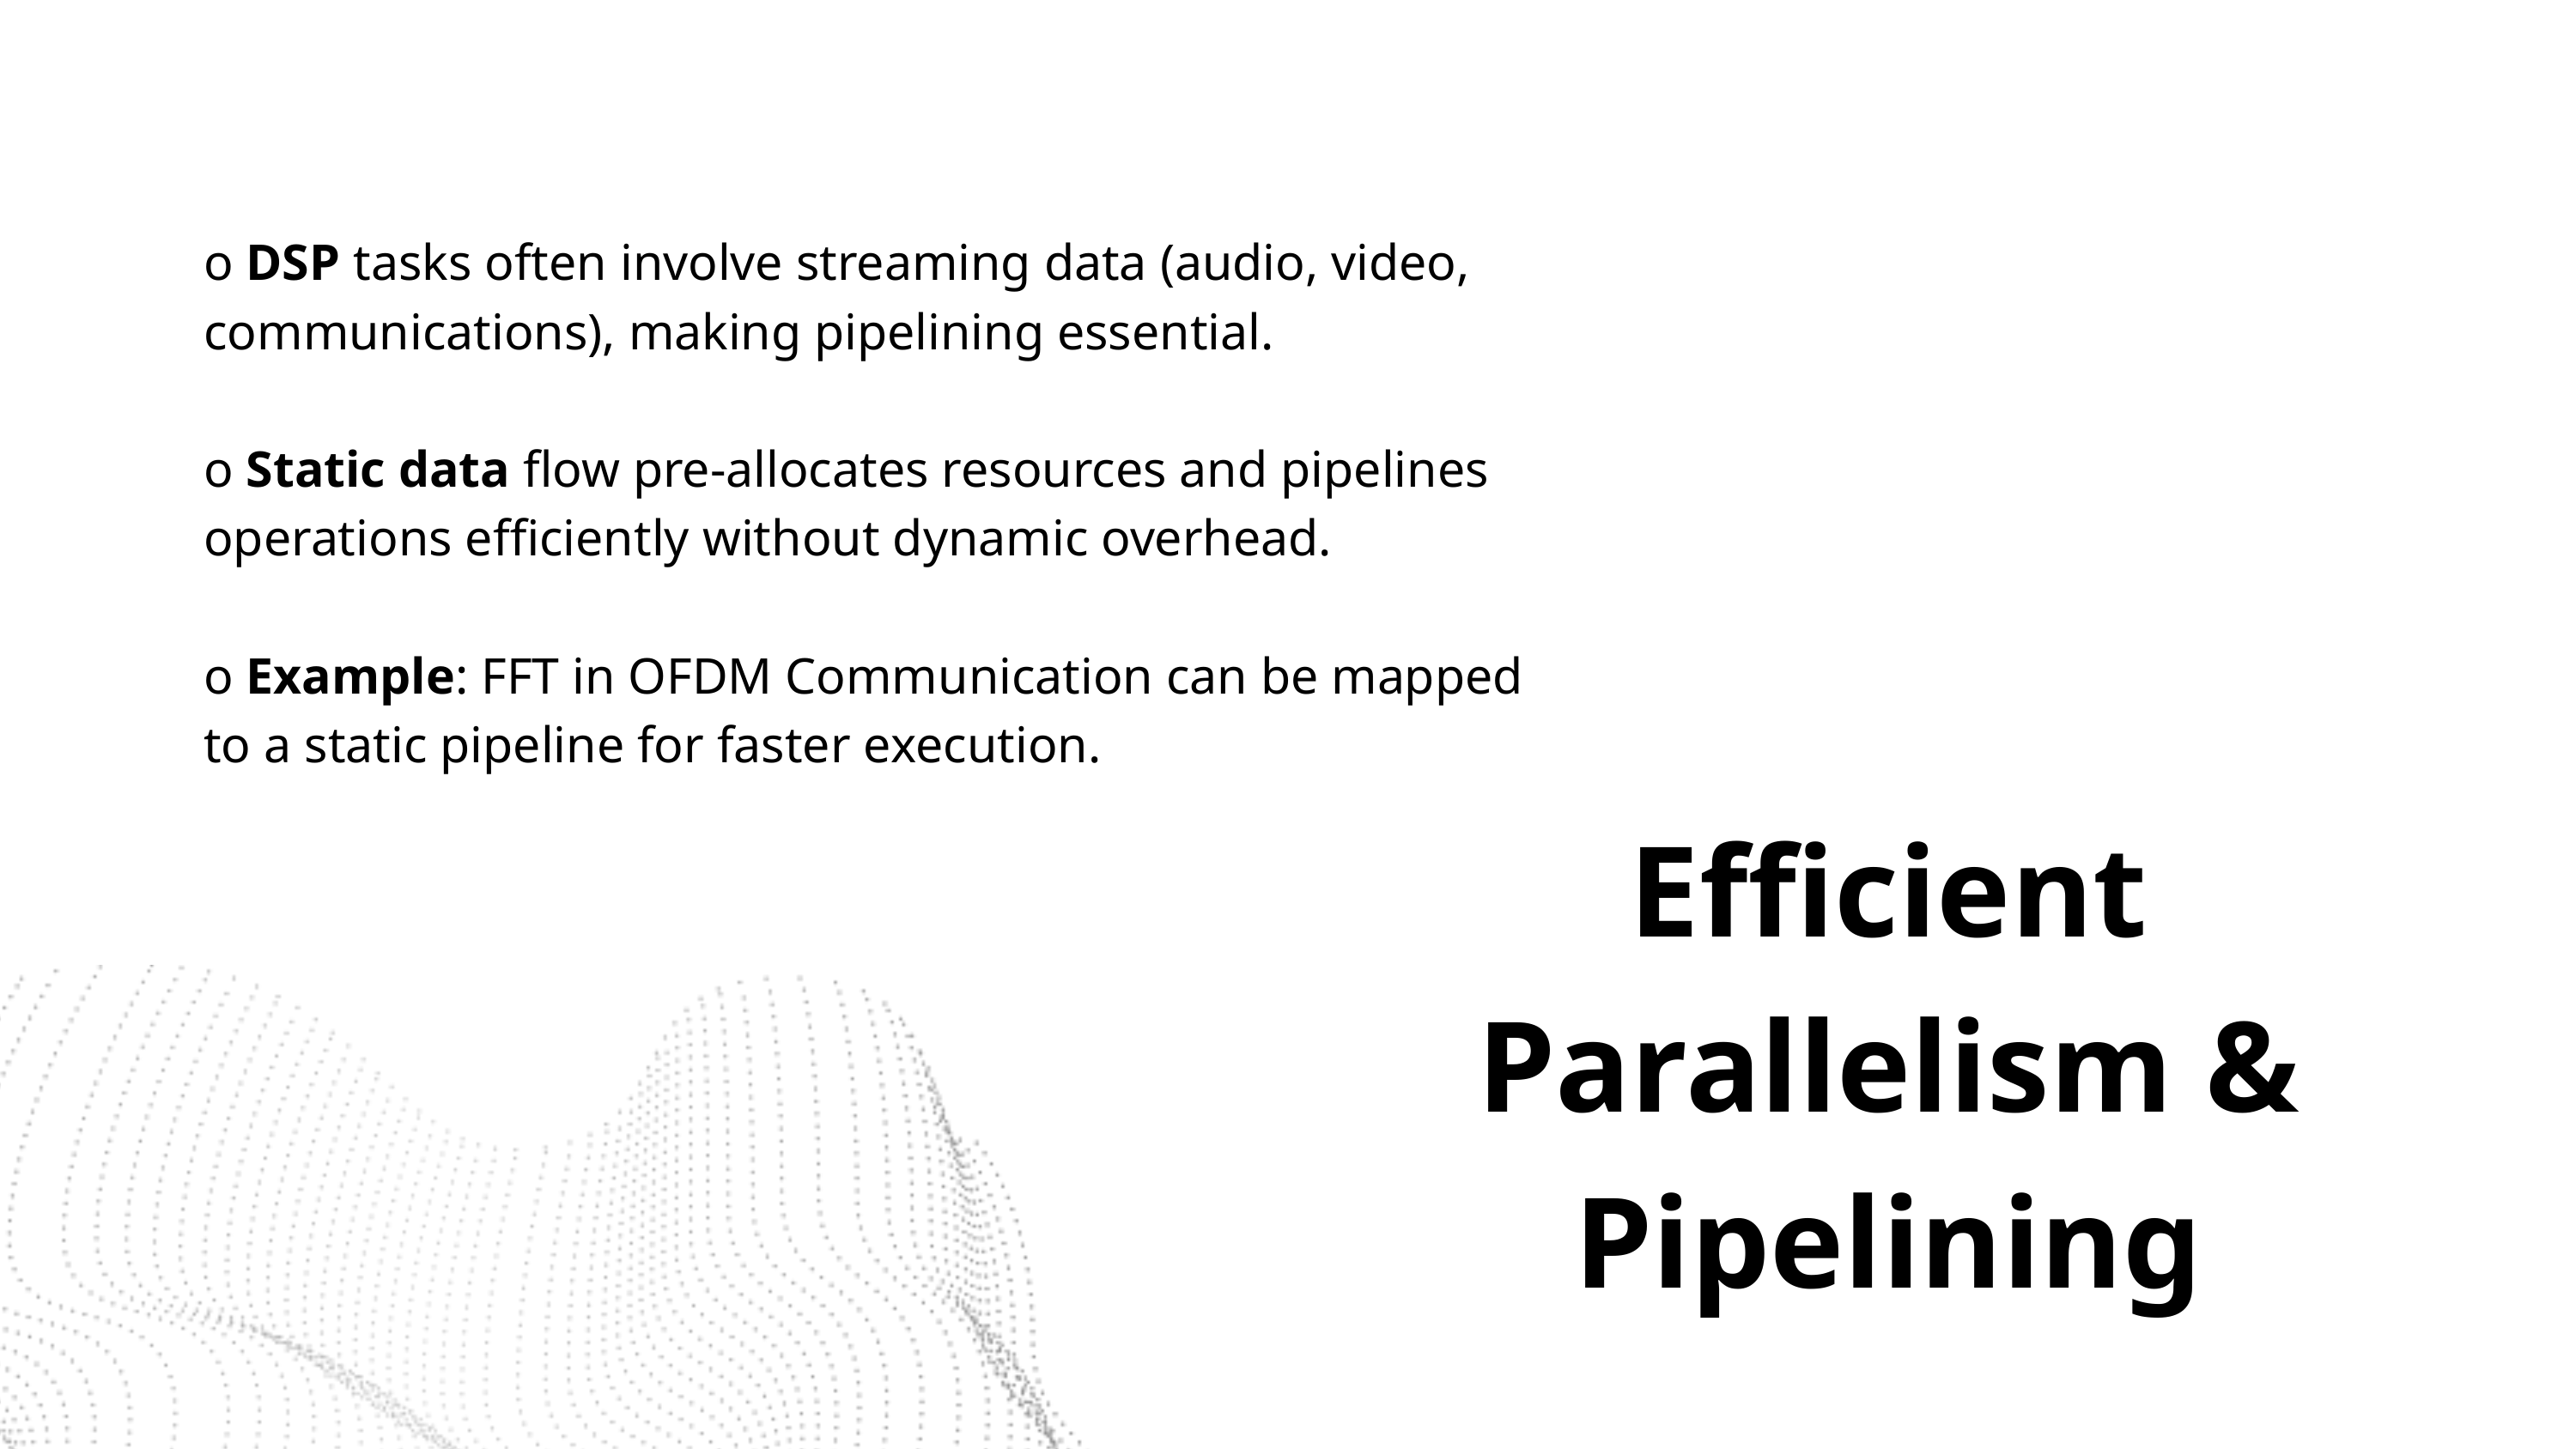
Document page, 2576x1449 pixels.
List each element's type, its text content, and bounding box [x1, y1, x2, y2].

text_box Efficient Parallelism & Pipelining [1346, 786, 2432, 1313]
text_box [0, 965, 1139, 1449]
text_box o DSP tasks often involve streaming data (audio, video, communications), making pipelining essential. o Static data flow pre-allocates resources and pipelines operations efficiently without dynamic overhead. o Example: FFT in OFDM Communication can be mapped to a static pipeline for faster execution. [204, 221, 1579, 773]
